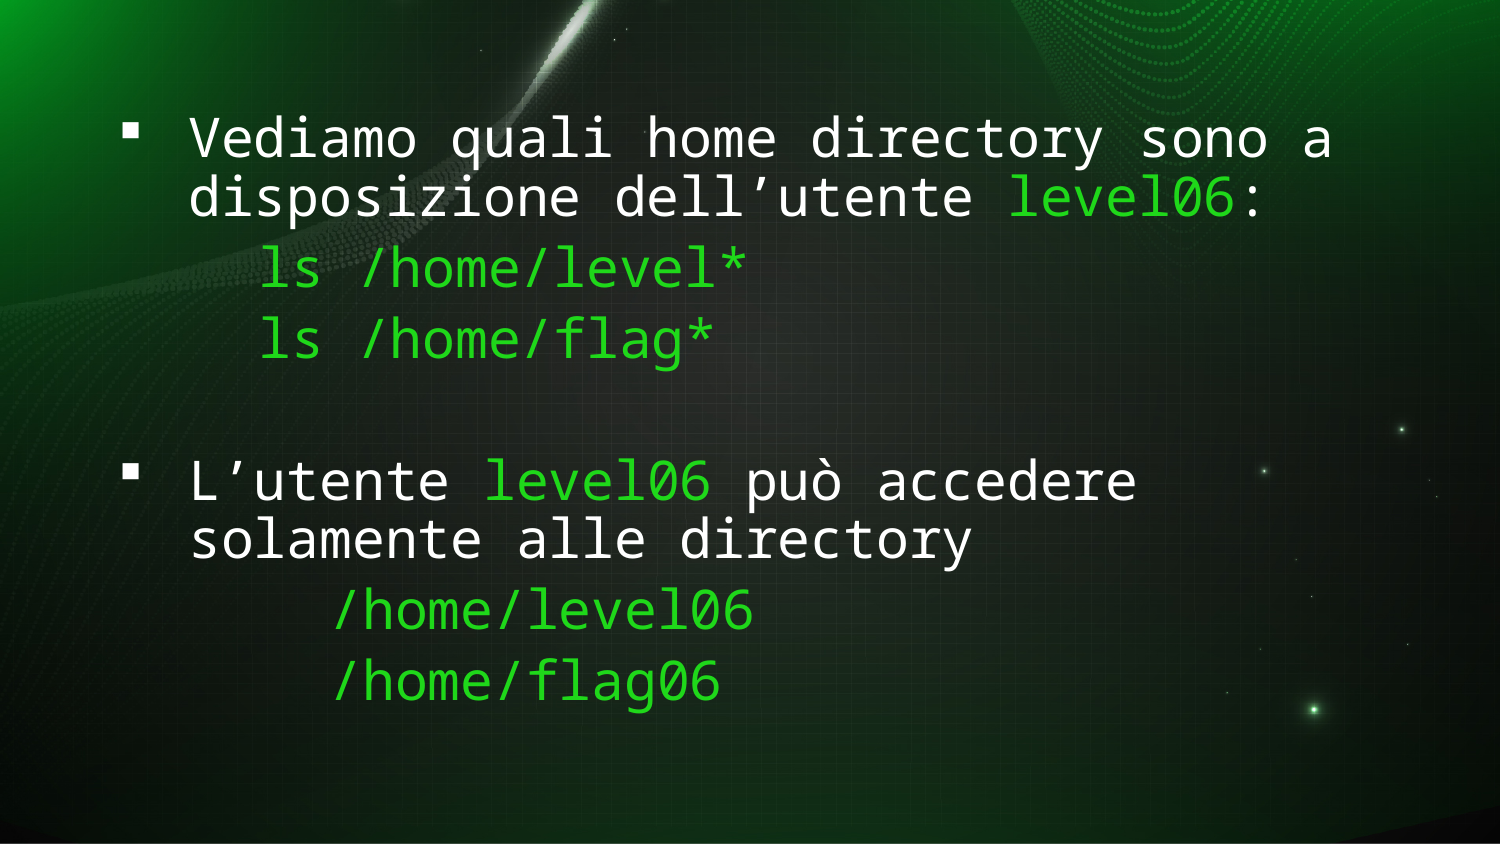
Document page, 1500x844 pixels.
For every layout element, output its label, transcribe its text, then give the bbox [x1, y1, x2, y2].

picture [0, 0, 1500, 844]
text_box Vediamo quali home directory sono a disposizione dell’utente level06: ls /home/level* ls /home/flag* L’utente level06 può accedere solamente alle directory /home/level06 /home/flag06 [103, 97, 1397, 726]
